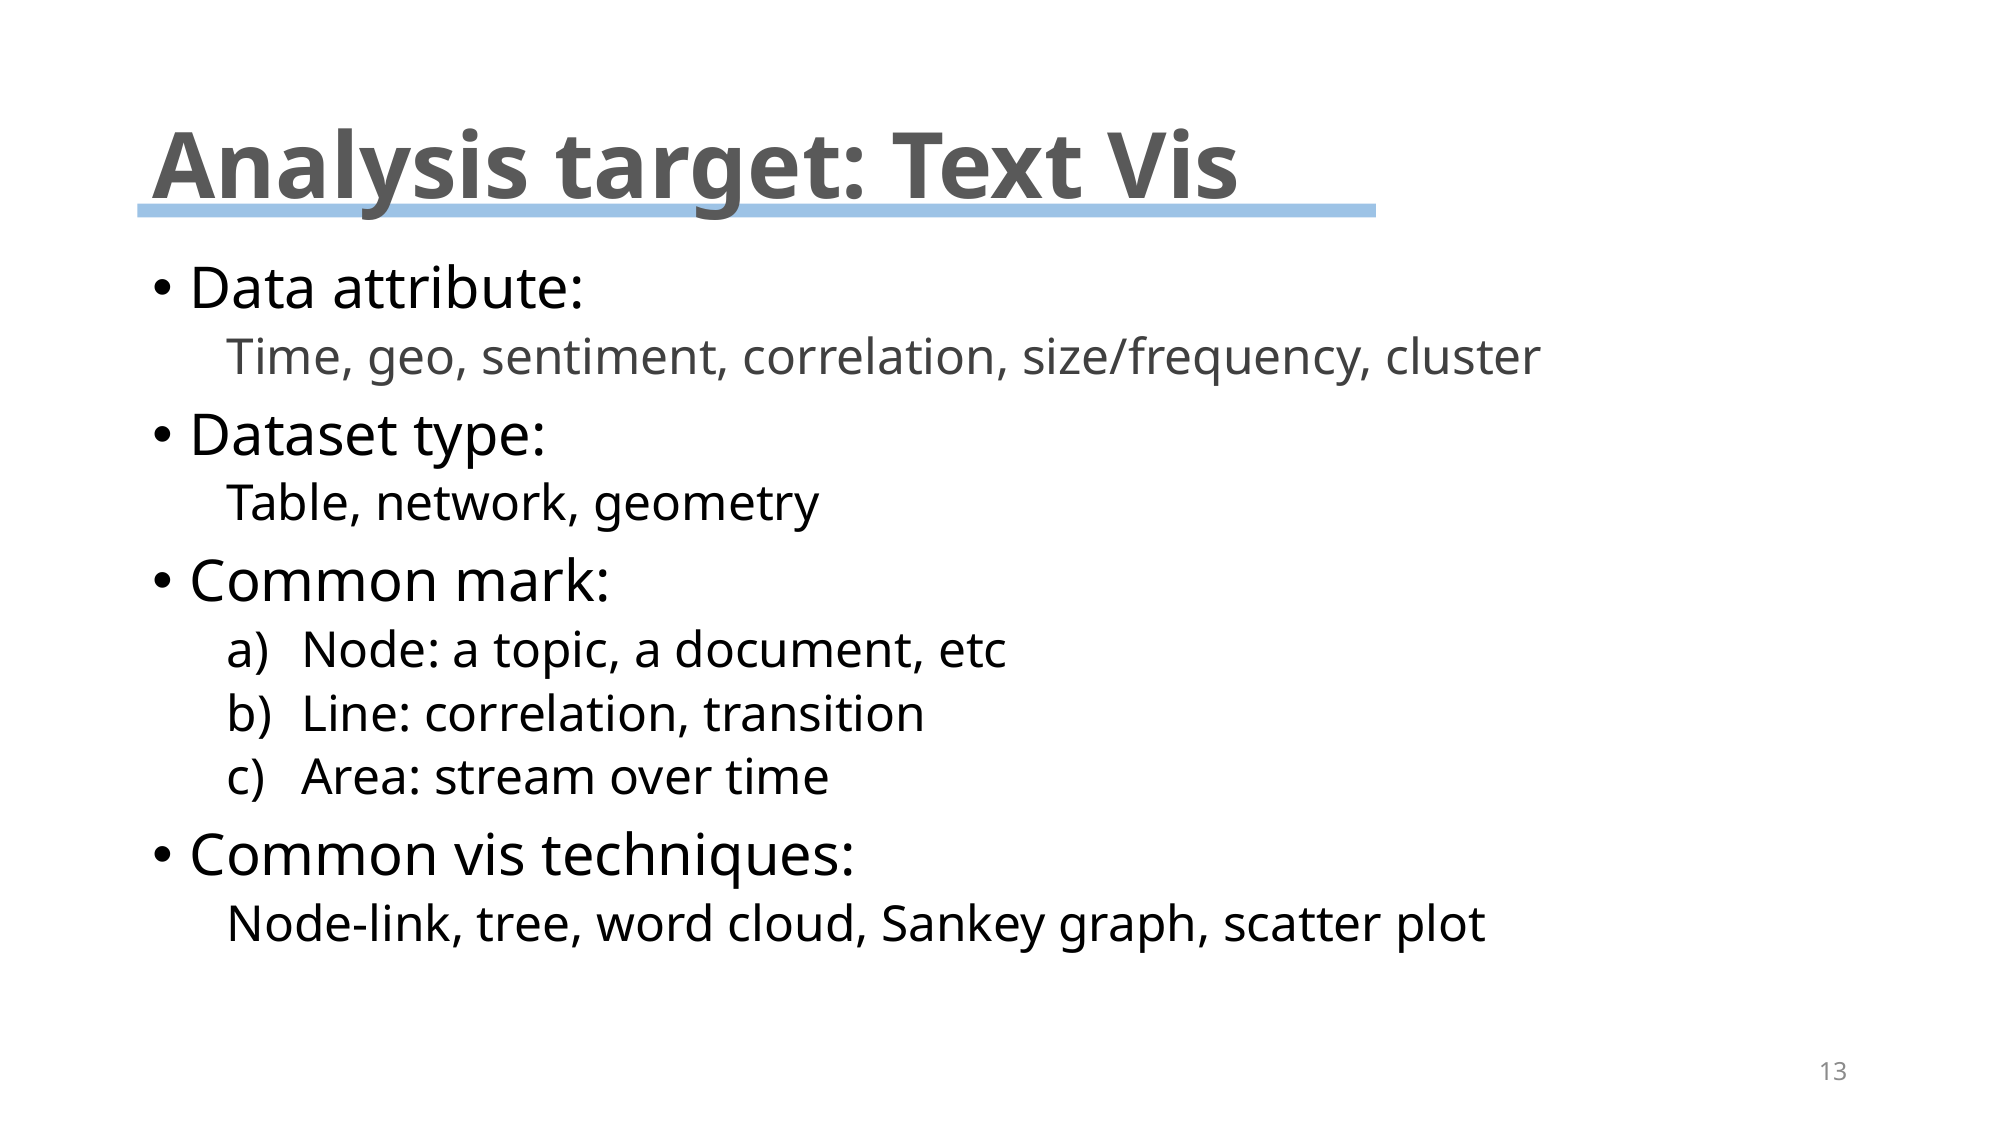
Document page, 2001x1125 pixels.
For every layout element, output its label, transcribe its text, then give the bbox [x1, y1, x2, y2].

slide_number 13 [1412, 1042, 1863, 1103]
list Data attribute: Time, geo, sentiment, correlation, size/frequency, cluster Dataset type: Table, network, geometry Common mark: Node: a topic, a document, etc Line: correlation, transition Area: stream over time Common vis techniques: Node-link, tree, word cloud, Sankey graph, scatter plot [137, 251, 1863, 966]
title Analysis target: Text Vis [137, 59, 1863, 251]
